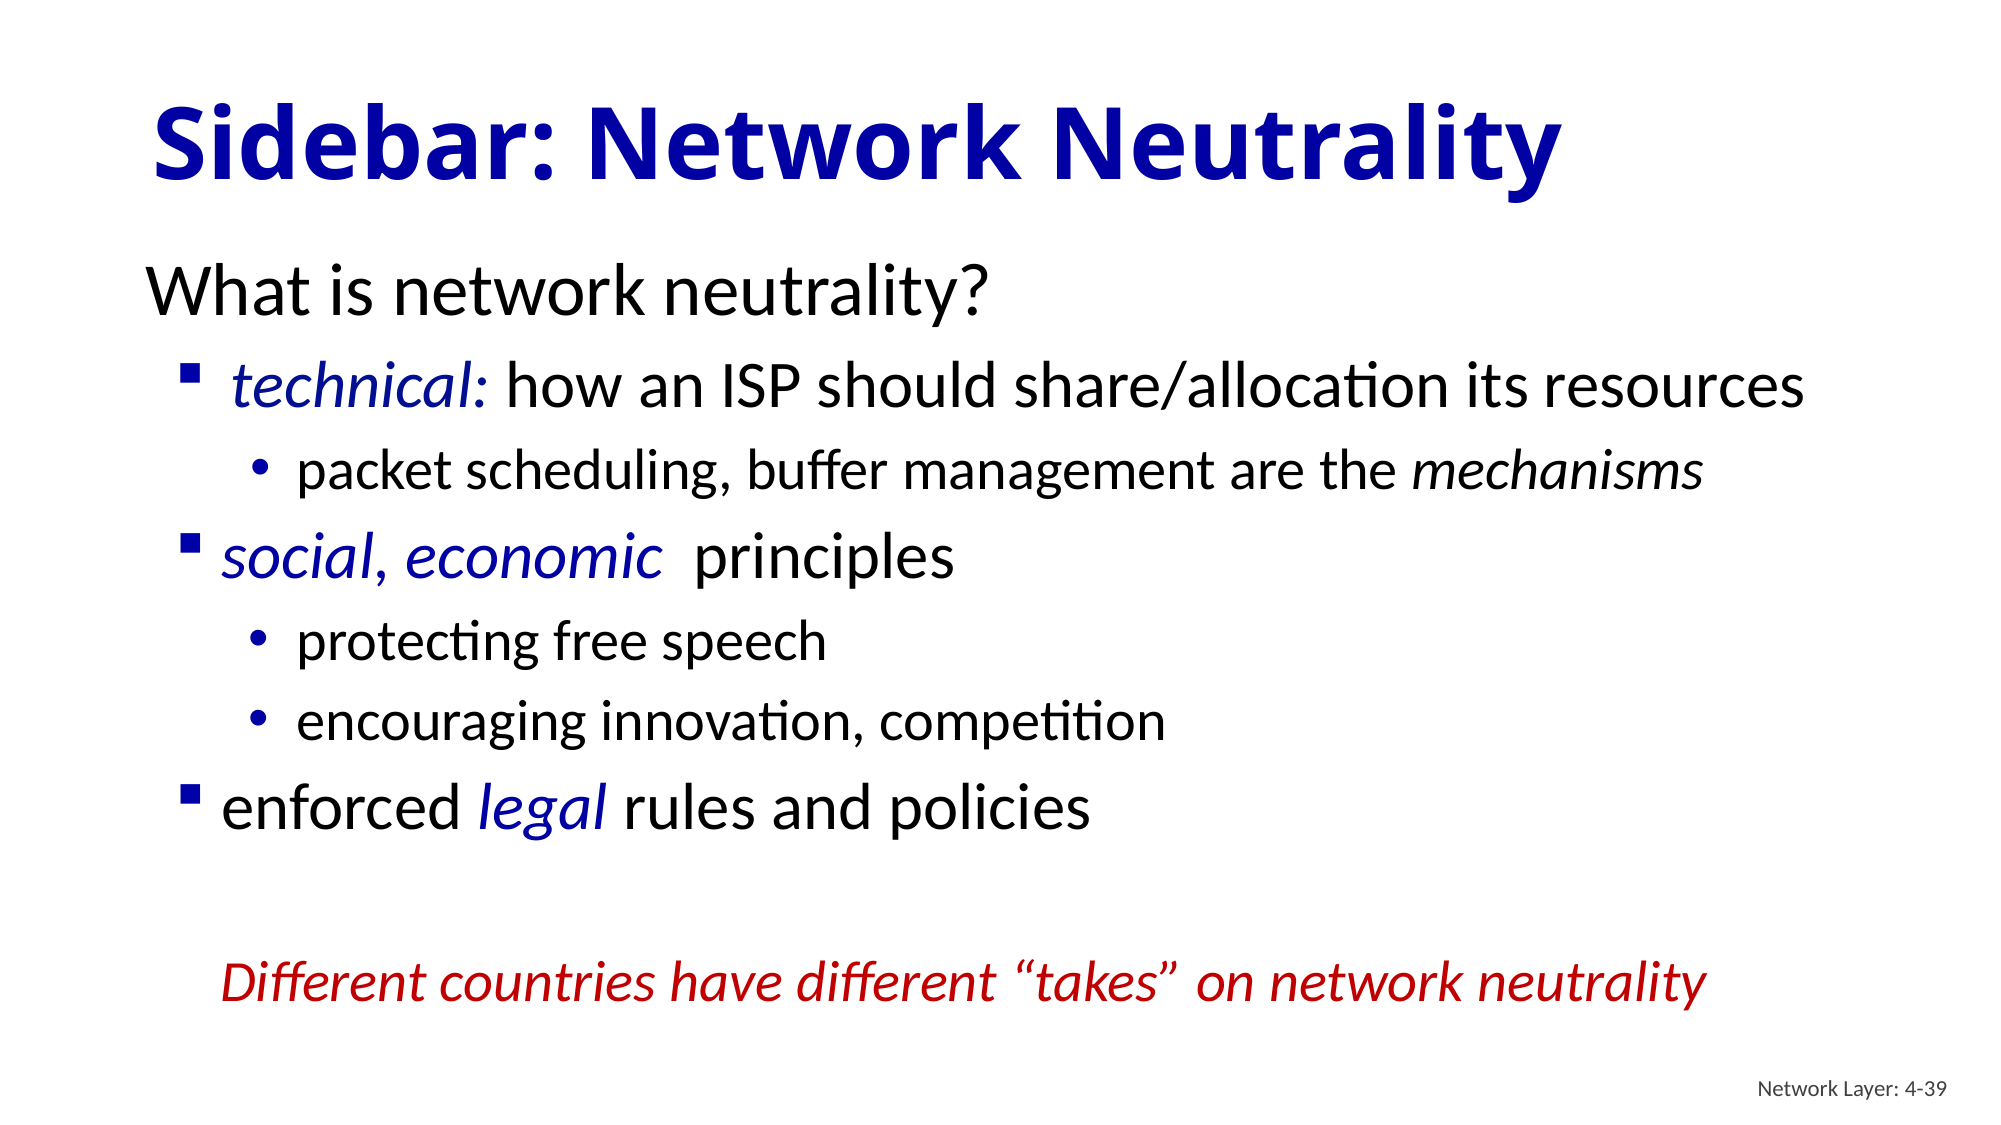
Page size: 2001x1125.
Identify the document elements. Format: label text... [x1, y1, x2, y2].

list What is network neutrality? technical: how an ISP should share/allocation its resources packet scheduling, buffer management are the mechanisms social, economic principles protecting free speech encouraging innovation, competition enforced legal rules and policies [130, 233, 1871, 977]
text_box Different countries have different “takes” on network neutrality [205, 935, 1723, 1021]
title Sidebar: Network Neutrality [137, 74, 1863, 221]
slide_number Network Layer: 4- [1512, 1056, 1963, 1117]
